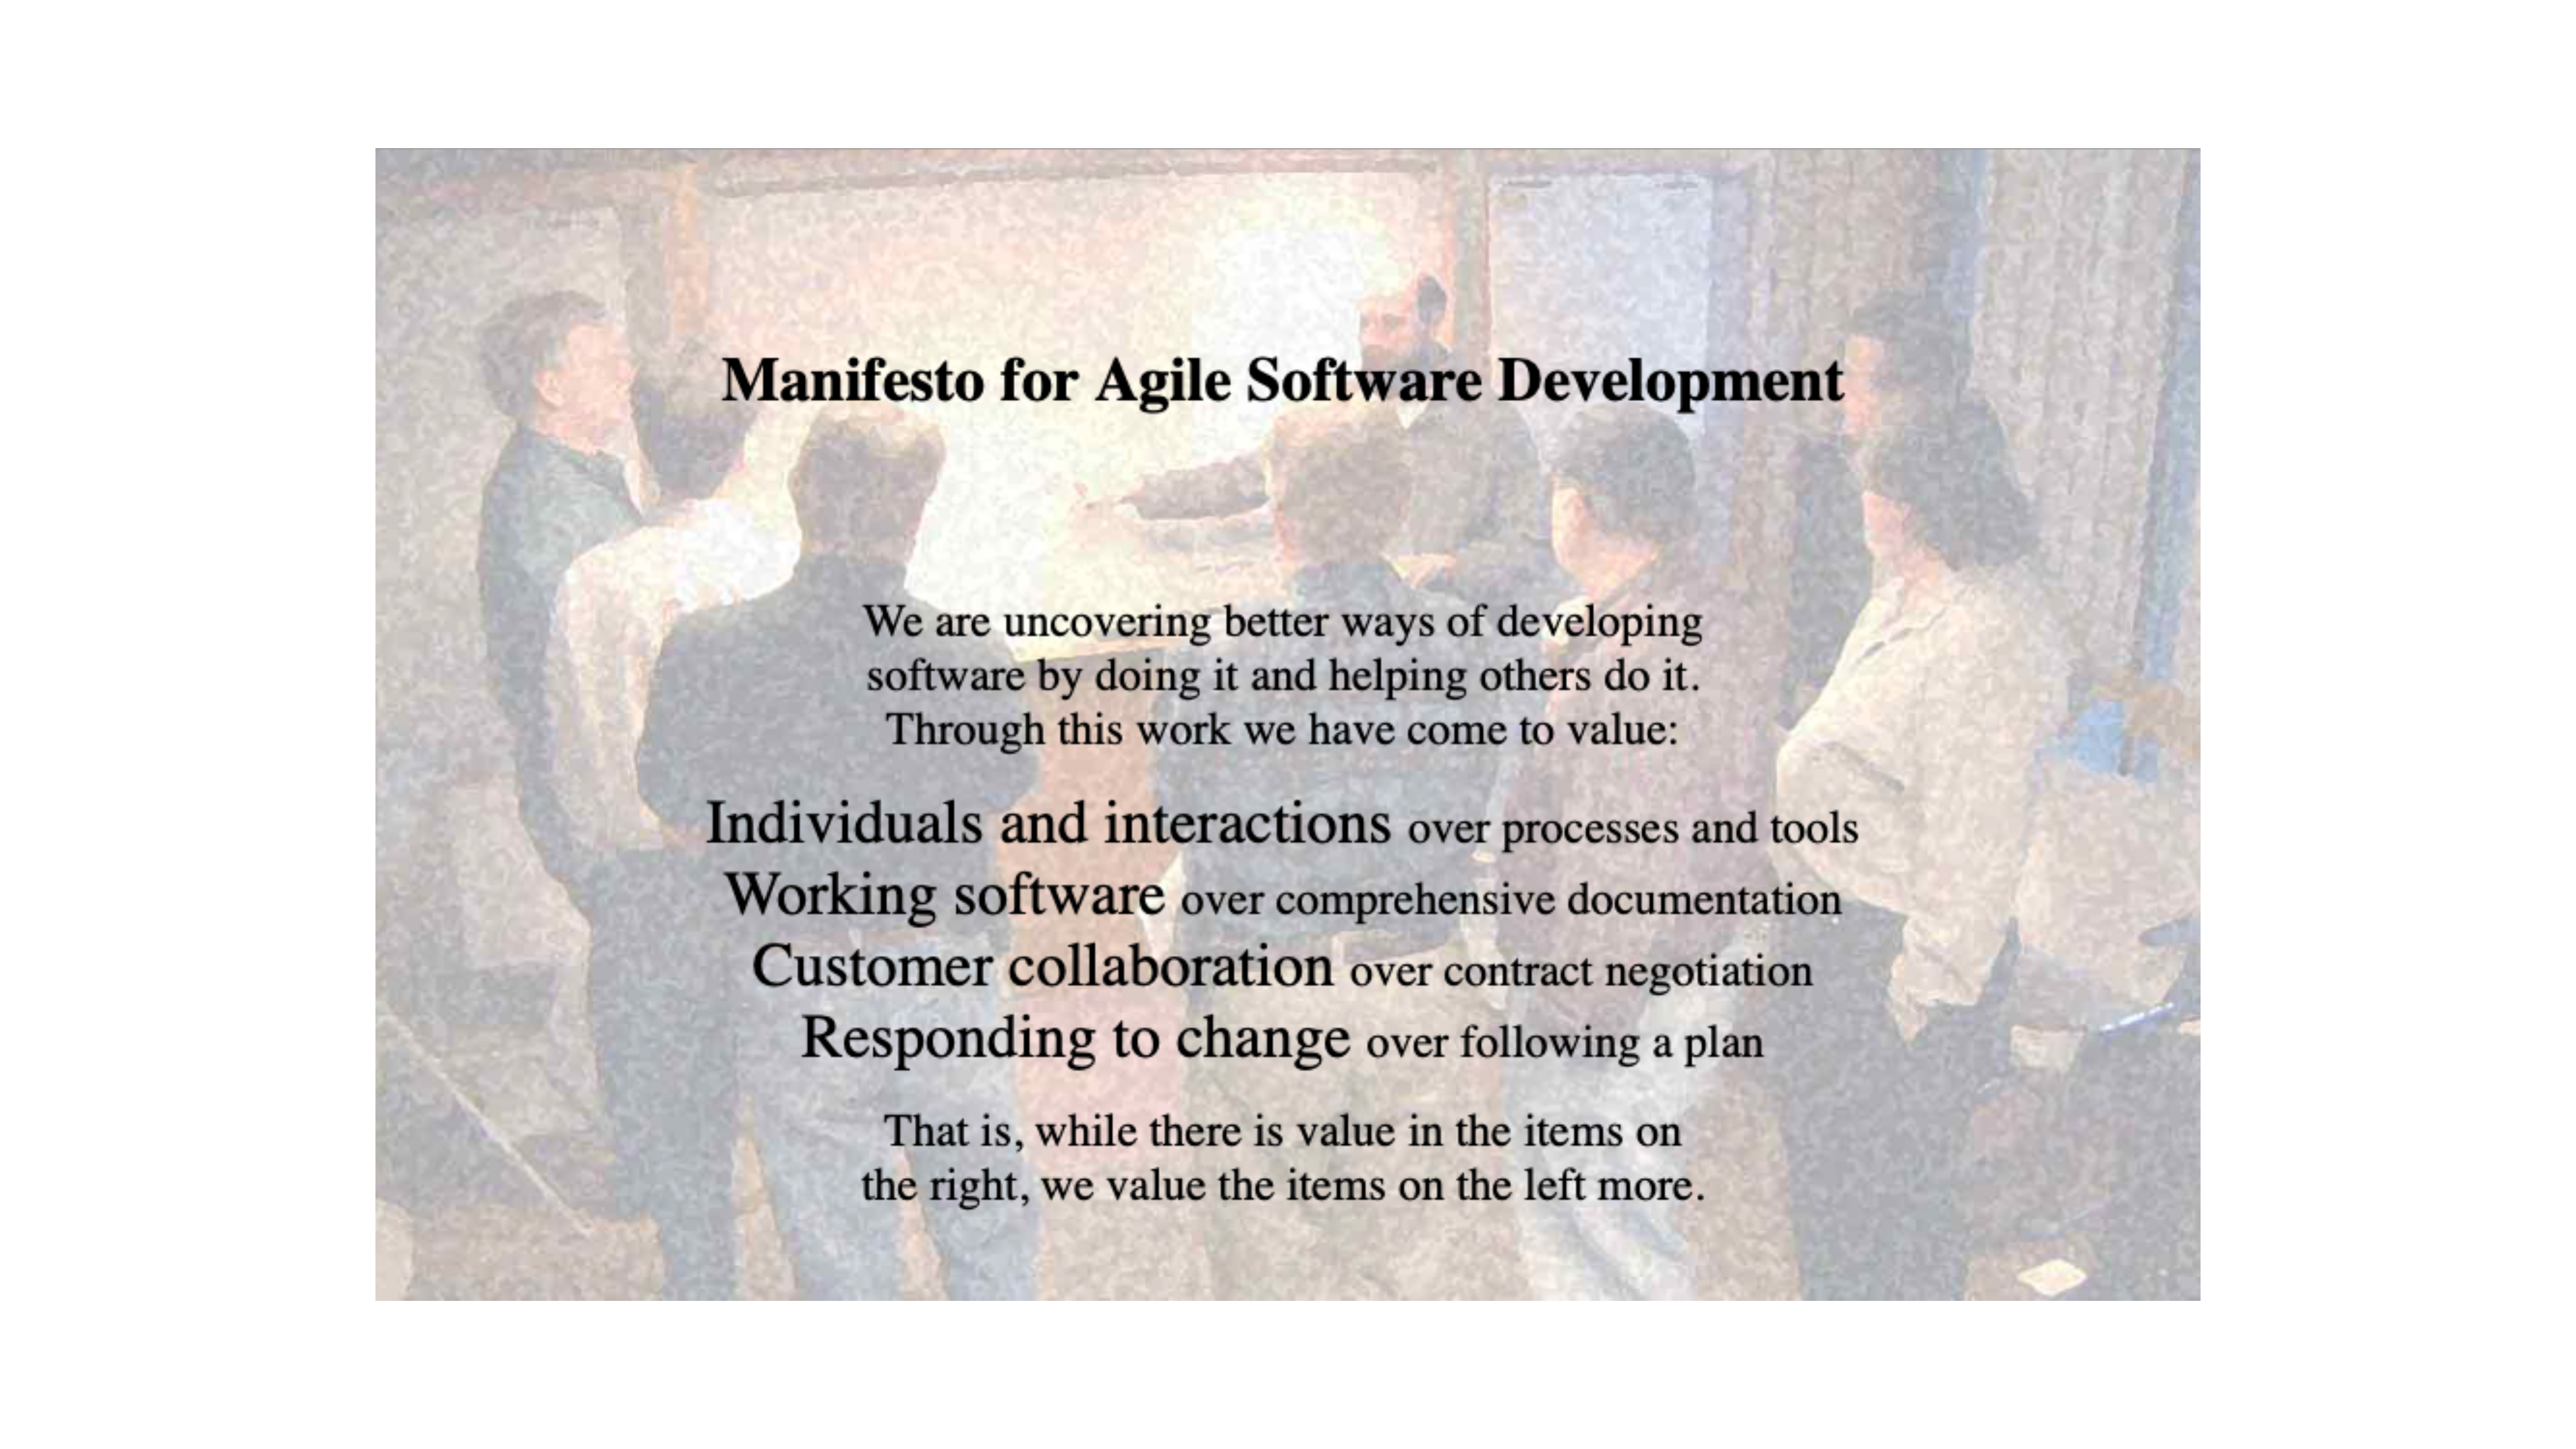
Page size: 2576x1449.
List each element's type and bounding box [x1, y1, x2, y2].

picture [375, 148, 2201, 1301]
